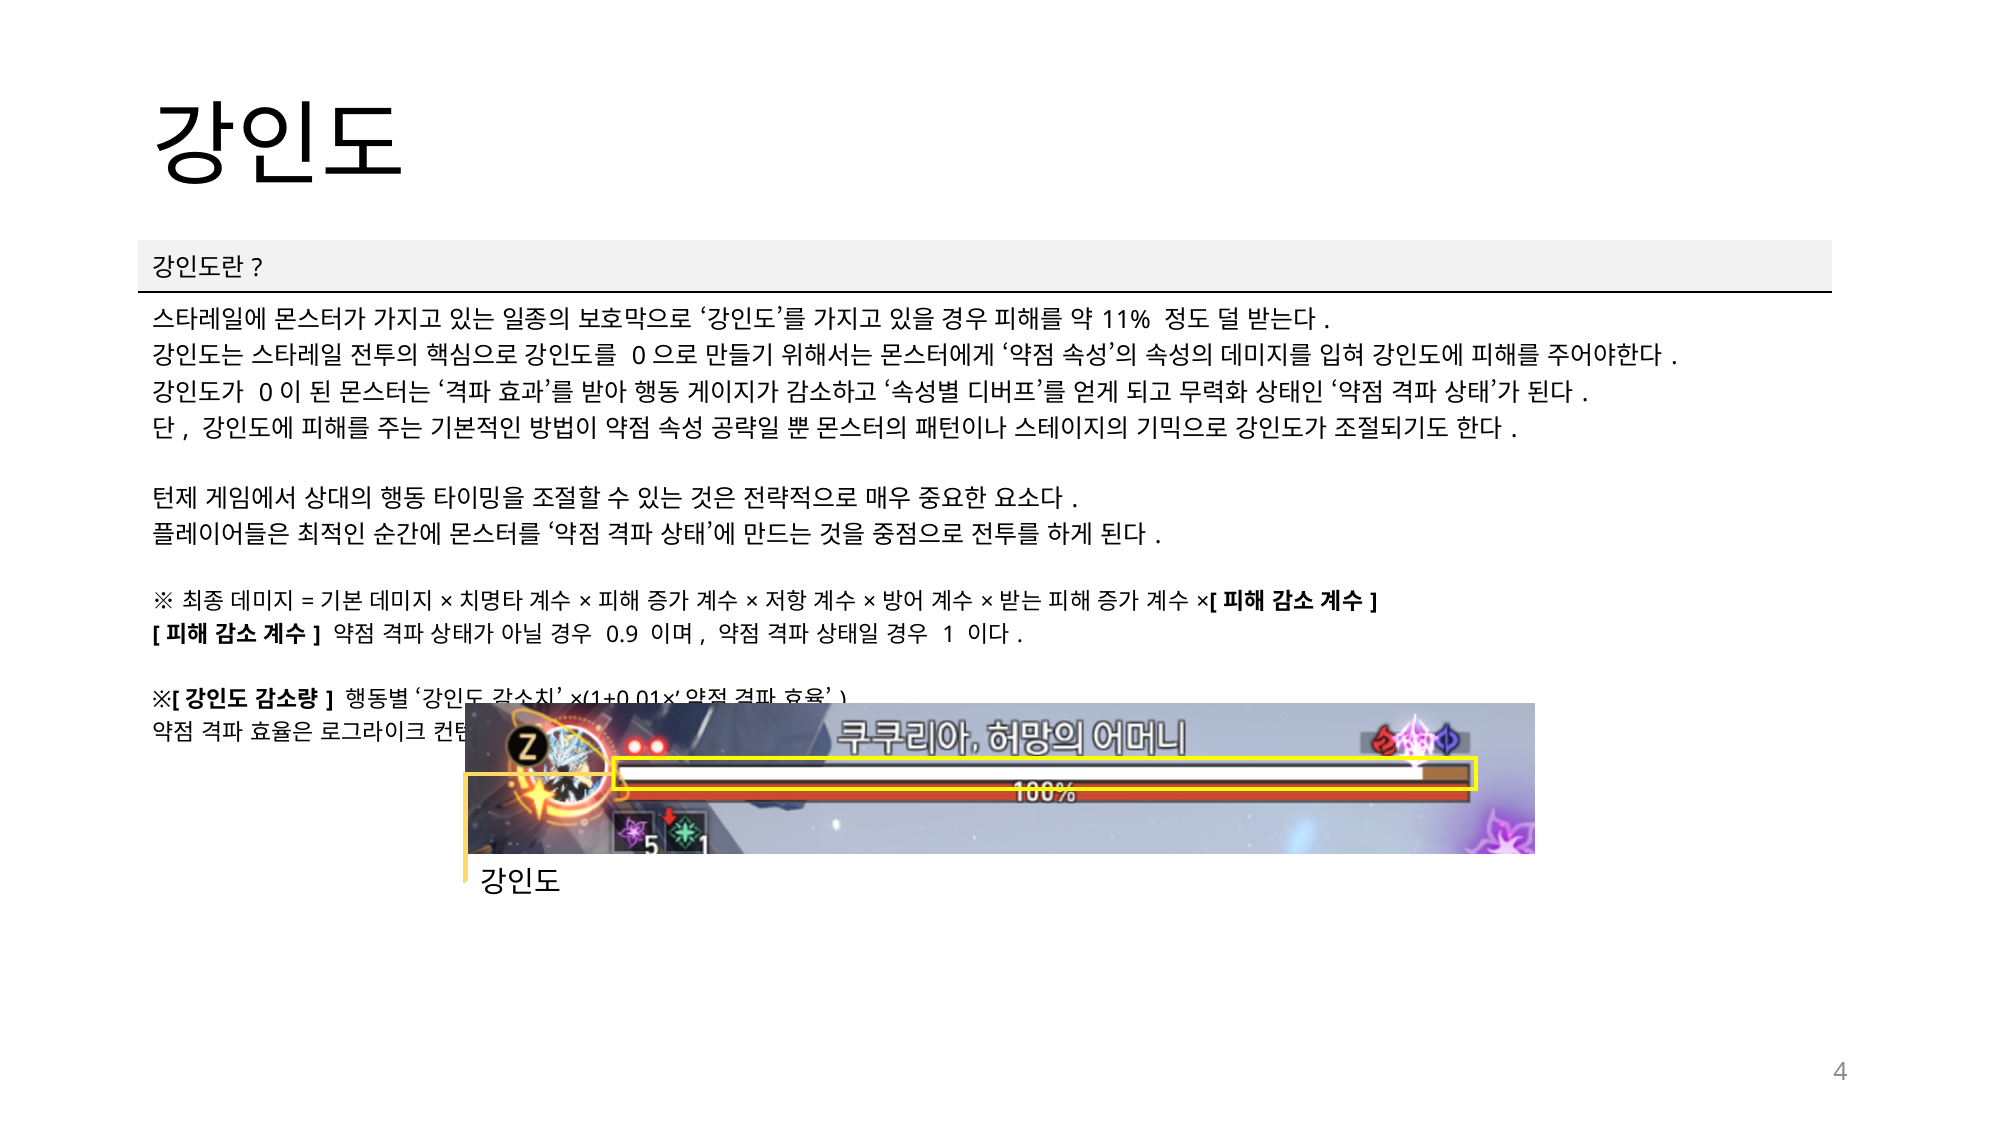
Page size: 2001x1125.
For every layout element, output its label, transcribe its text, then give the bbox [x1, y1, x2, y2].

title 강인도 [137, 60, 1863, 237]
slide_number 4 [1412, 1042, 1863, 1103]
picture [465, 703, 1535, 854]
table_header 강인도란? [138, 240, 1832, 291]
text_box 강인도 [465, 882, 588, 906]
table_cell 스타레일에 몬스터가 가지고 있는 일종의 보호막으로 ‘강인도’를 가지고 있을 경우 피해를 약11% 정도 덜 받는다. 강인도는 스타레일 전투의 핵심으로 강인도를 0으로 만들기 위해서는 몬스터에게 ‘약점 속성’의 속성의 데미지를 입혀 강인도에 피해를 주어야한다. 강인도가 0이 된 몬스터는 ‘격파 효과’를 받아 행동 게이지가 감소하고 ‘속성별 디버프’를 얻게 되고 무력화 상태인 ‘약점 격파 상태’가 된다. 단, 강인도에 피해를 주는 기본적인 방법이 약점 속성 공략일 뿐 몬스터의 패턴이나 스테이지의 기믹으로 강인도가 조절되기도 한다. 턴제 게임에서 상대의 행동 타이밍을 조절할 수 있는 것은 전략적으로 매우 중요한 요소다. 플레이어들은 최적인 순간에 몬스터를 ‘약점 격파 상태’에 만드는 것을 중점으로 전투를 하게 된다. ※최종 데미지=기본 데미지×치명타 계수×피해 증가 계수×저항 계수×방어 계수×받는 피해 증가 계수×[피해 감소 계수] [피해 감소 계수] 약점 격파 상태가 아닐 경우 0.9 이며, 약점 격파 상태일 경우 1 이다. ※[강인도 감소량] 행동별 ‘강인도 감소치’×(1+0.01×’약점 격파 효율’) 약점 격파 효율은 로그라이크 컨텐츠인 시뮬레이션 우주 등에서 획득할 수 있다. [138, 293, 1832, 755]
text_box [465, 774, 613, 882]
